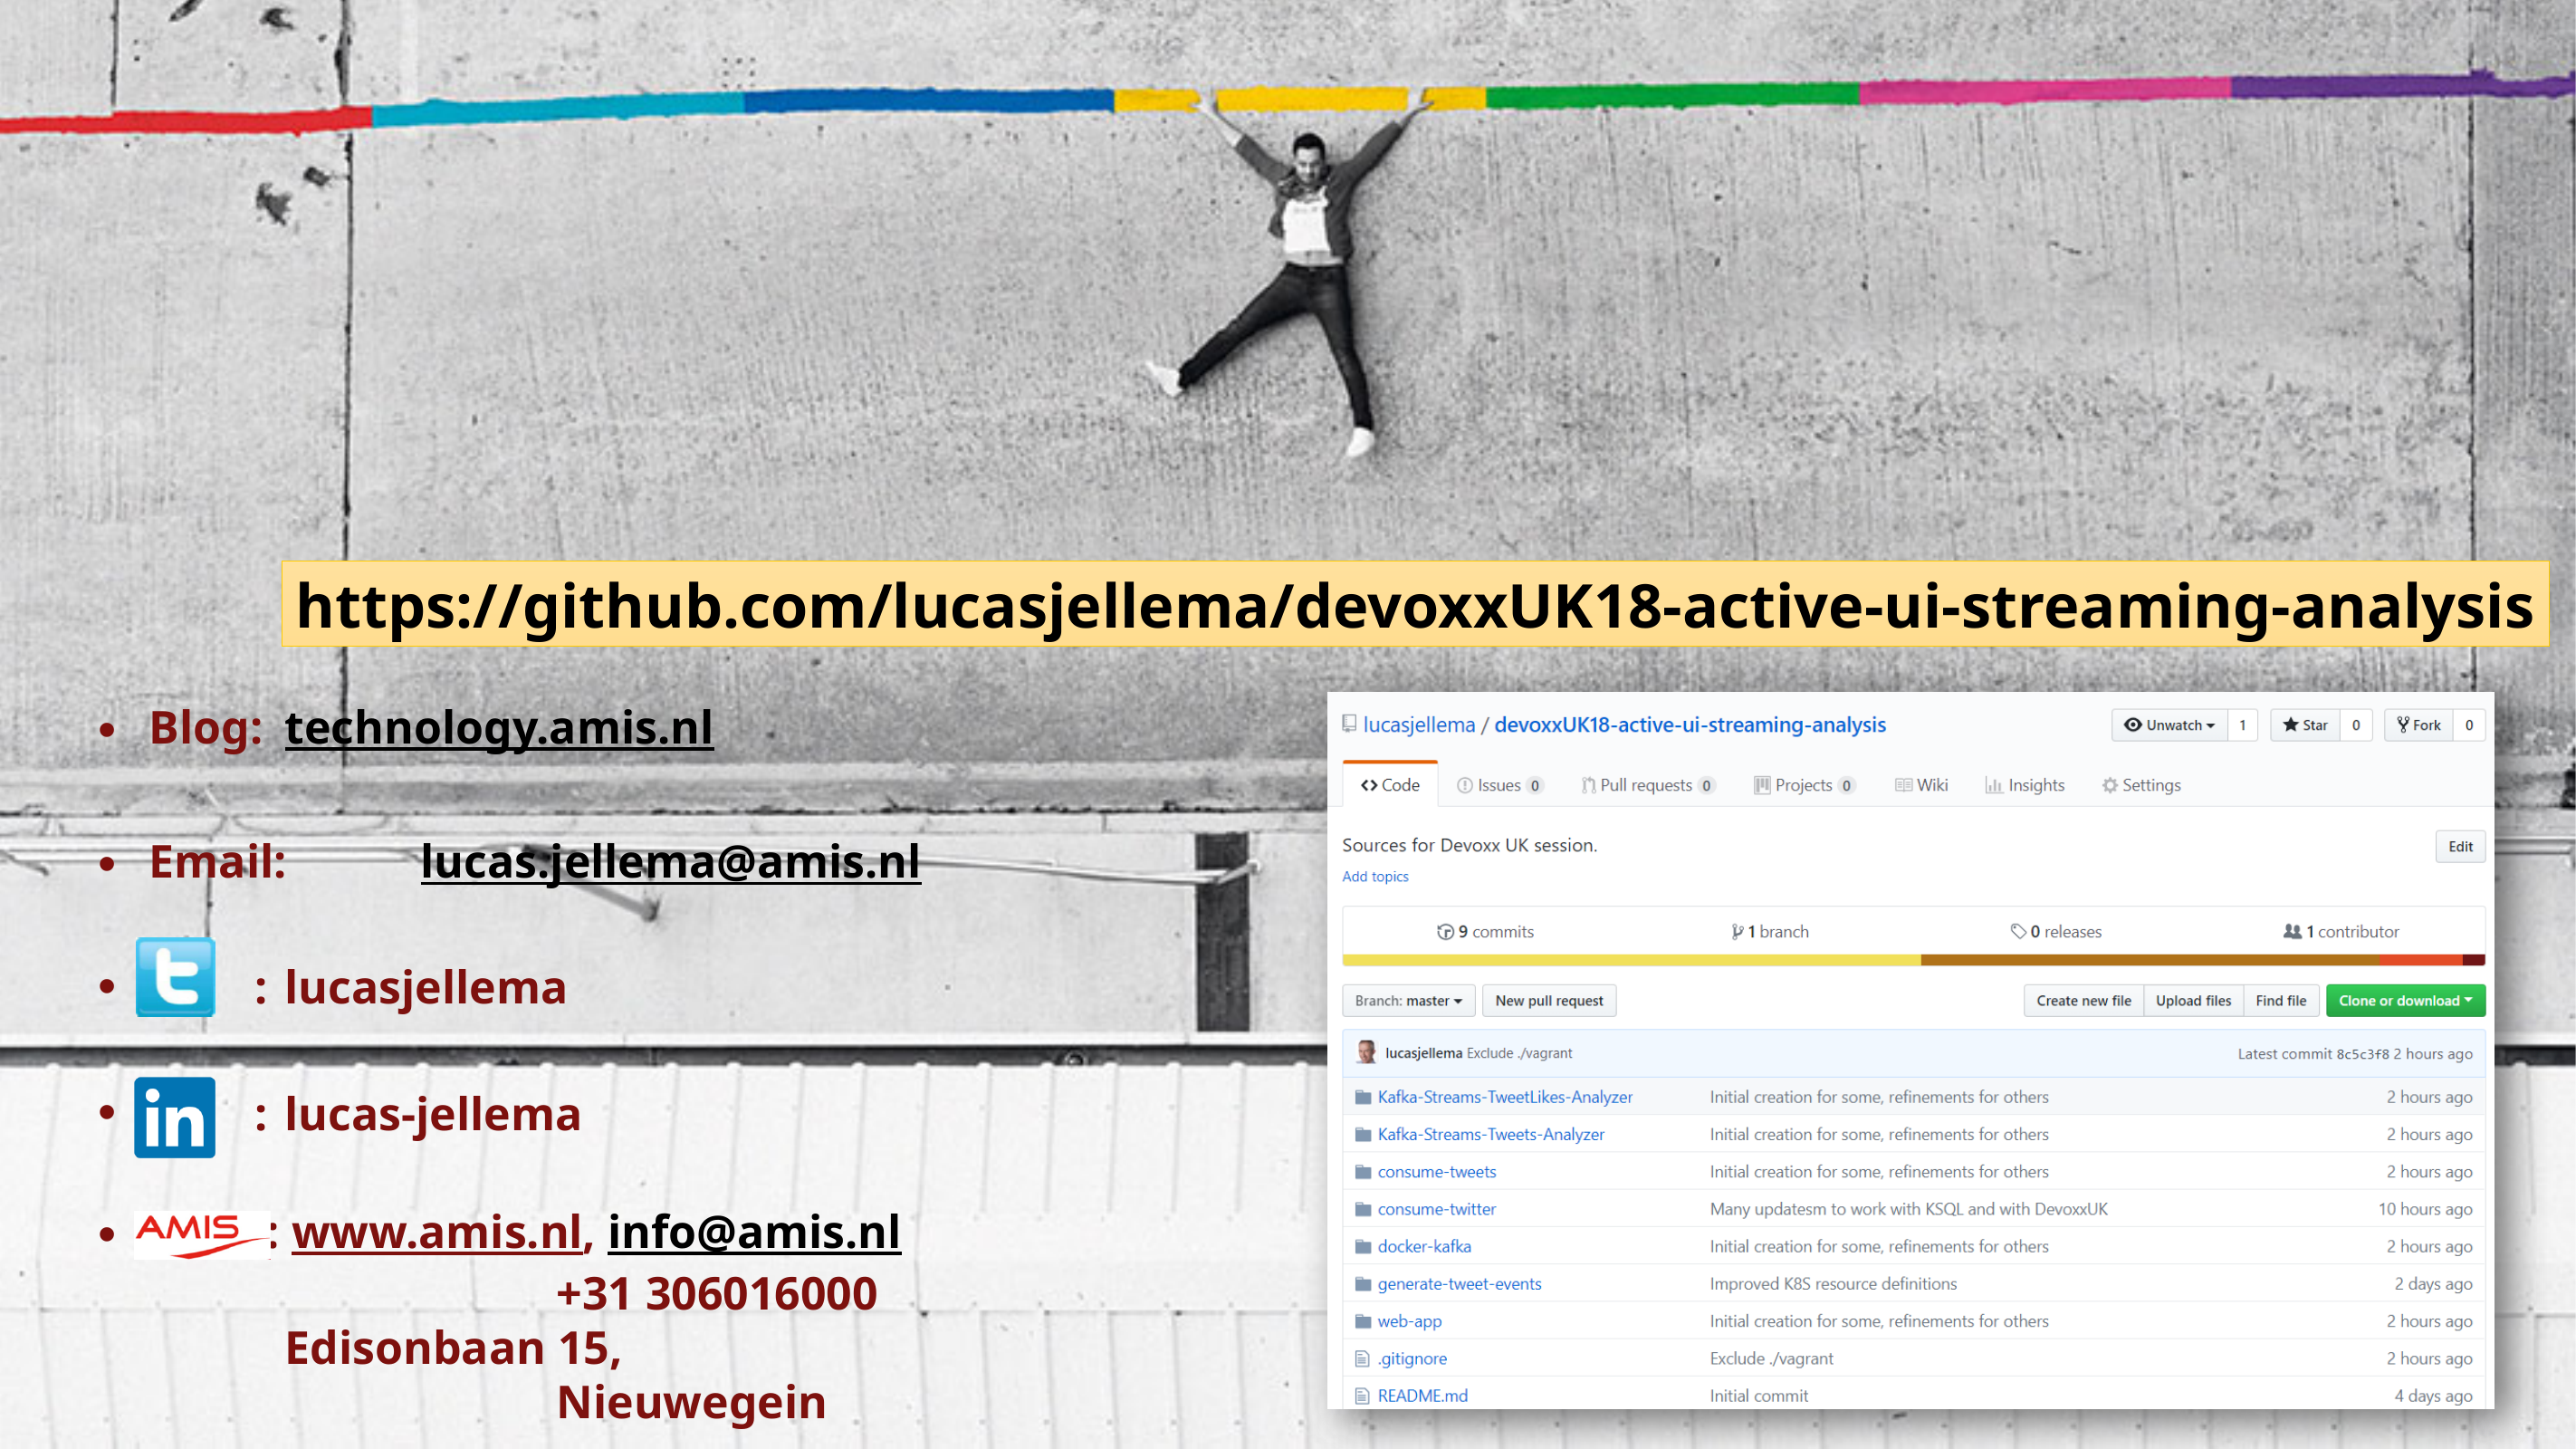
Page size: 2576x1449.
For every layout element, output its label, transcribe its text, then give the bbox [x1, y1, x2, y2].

text_box https://github.com/lucasjellema/devoxxUK18-active-ui-streaming-analysis [282, 561, 2550, 647]
picture [0, 0, 2576, 1449]
text_box Blog: technology.amis.nl Email: lucas.jellema@amis.nl : lucasjellema : lucas-jellema : www.amis.nl, info@amis.nl +31 306016000 Edisonbaan 15, Nieuwegein [84, 692, 1327, 1409]
